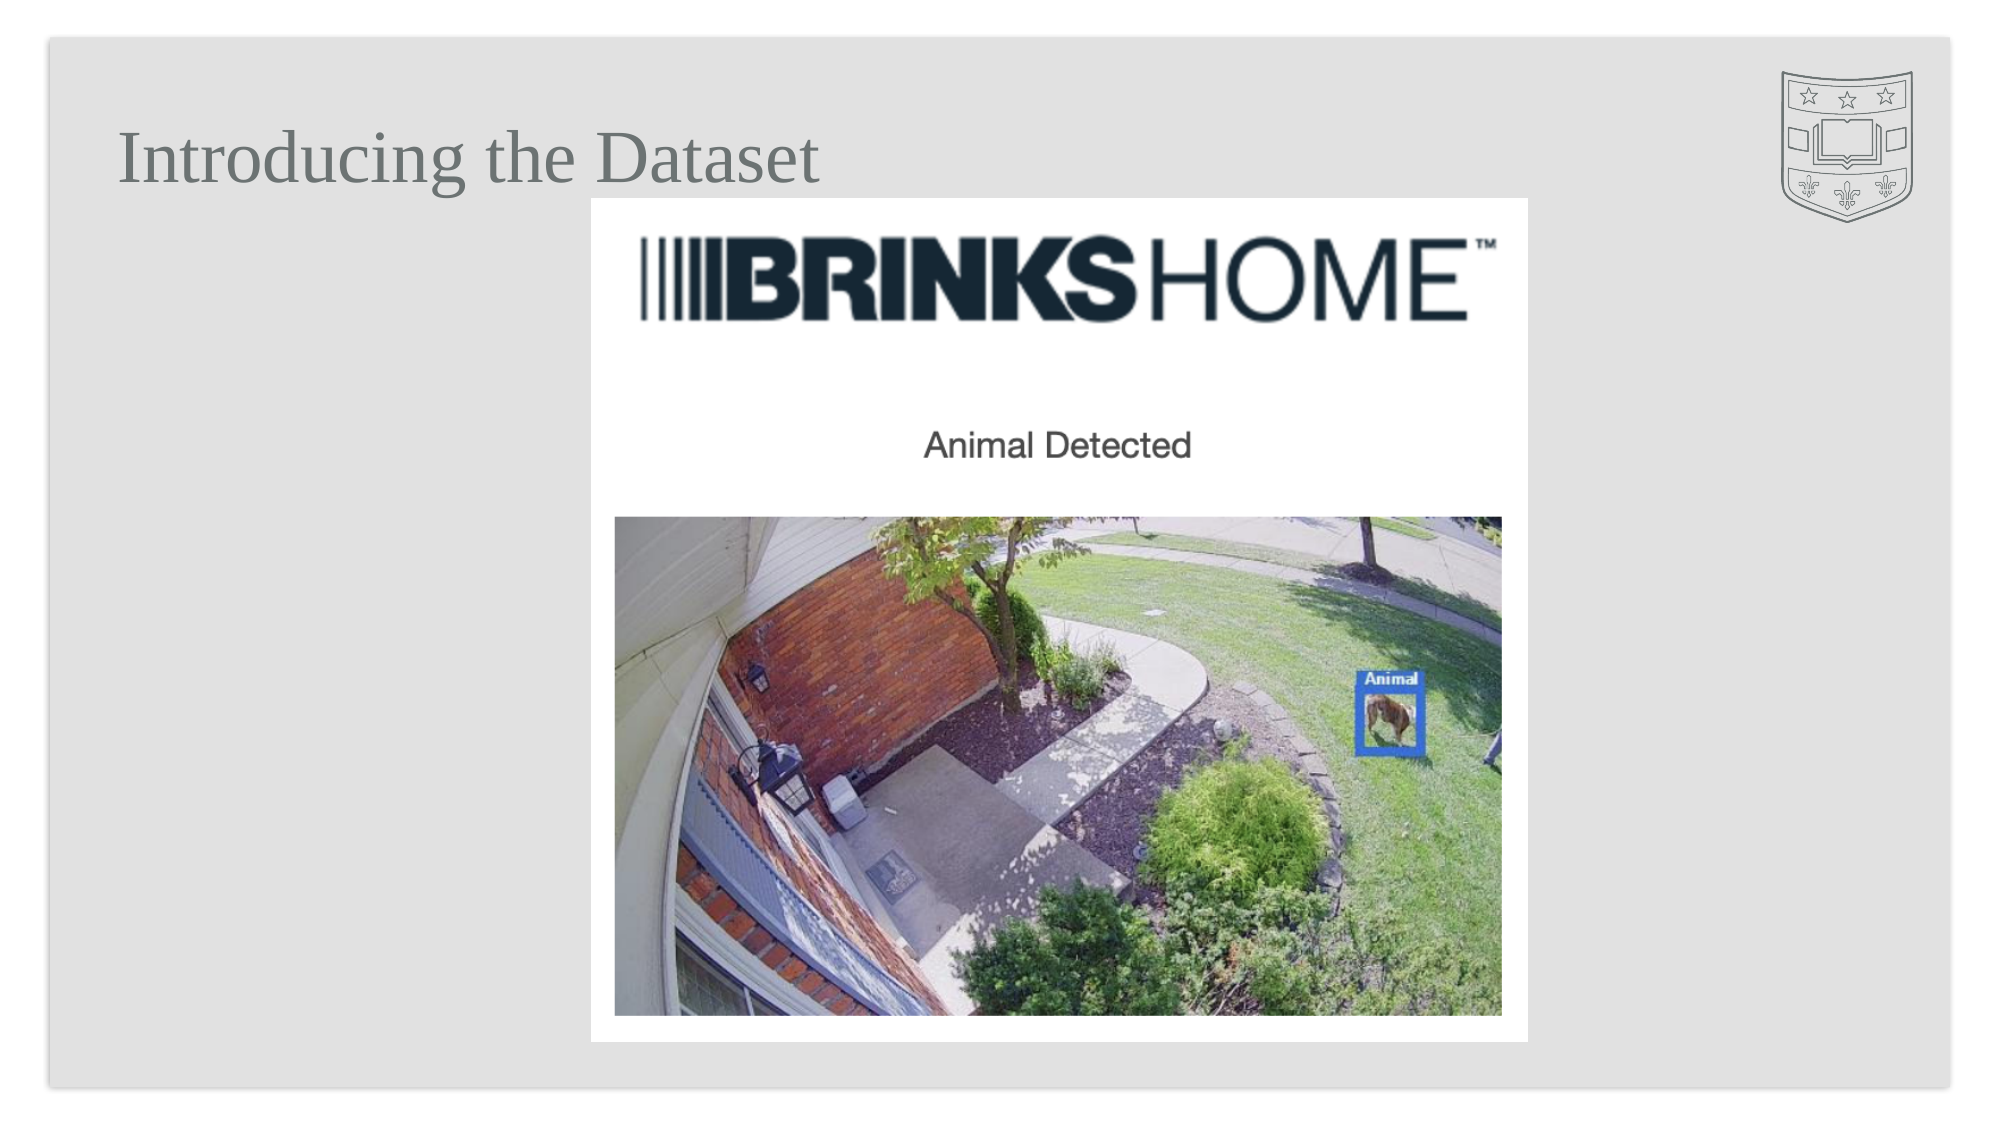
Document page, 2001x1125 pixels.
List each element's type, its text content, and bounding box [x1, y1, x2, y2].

picture [590, 198, 1528, 1042]
title Introducing the Dataset [102, 71, 1686, 233]
picture [1781, 71, 1913, 223]
